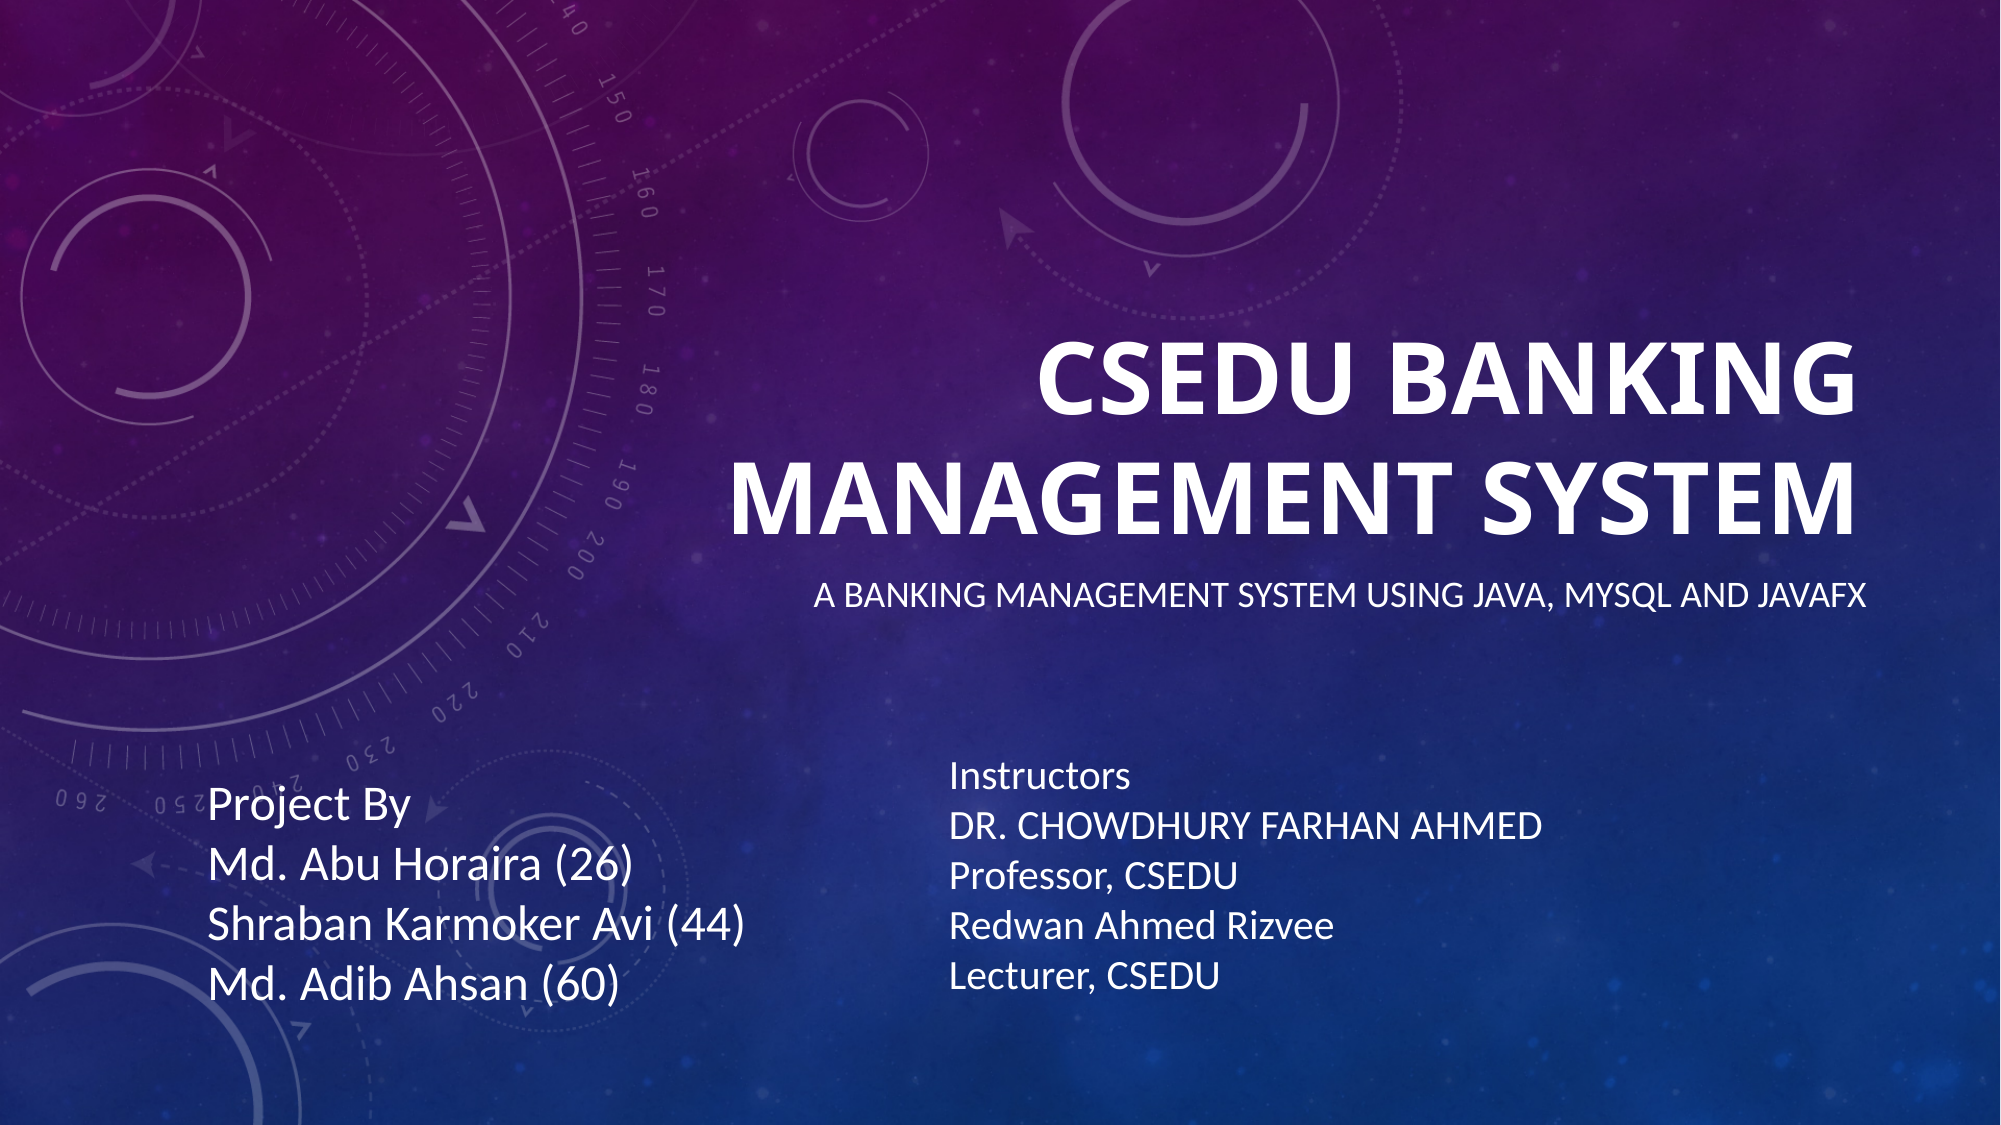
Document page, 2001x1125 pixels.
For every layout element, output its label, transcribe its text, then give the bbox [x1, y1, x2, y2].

text_box Instructors DR. CHOWDHURY FARHAN AHMED Professor, CSEDU Redwan Ahmed Rizvee Lecturer, CSEDU [934, 740, 1818, 1006]
picture [0, 0, 2001, 1125]
text_box Project By Md. Abu Horaira (26) Shraban Karmoker Avi (44) Md. Adib Ahsan (60) [192, 762, 780, 1018]
title Csedu banking management system [695, 165, 1877, 563]
subtitle A banking management system using java, mysql and javafx [701, 562, 1883, 660]
